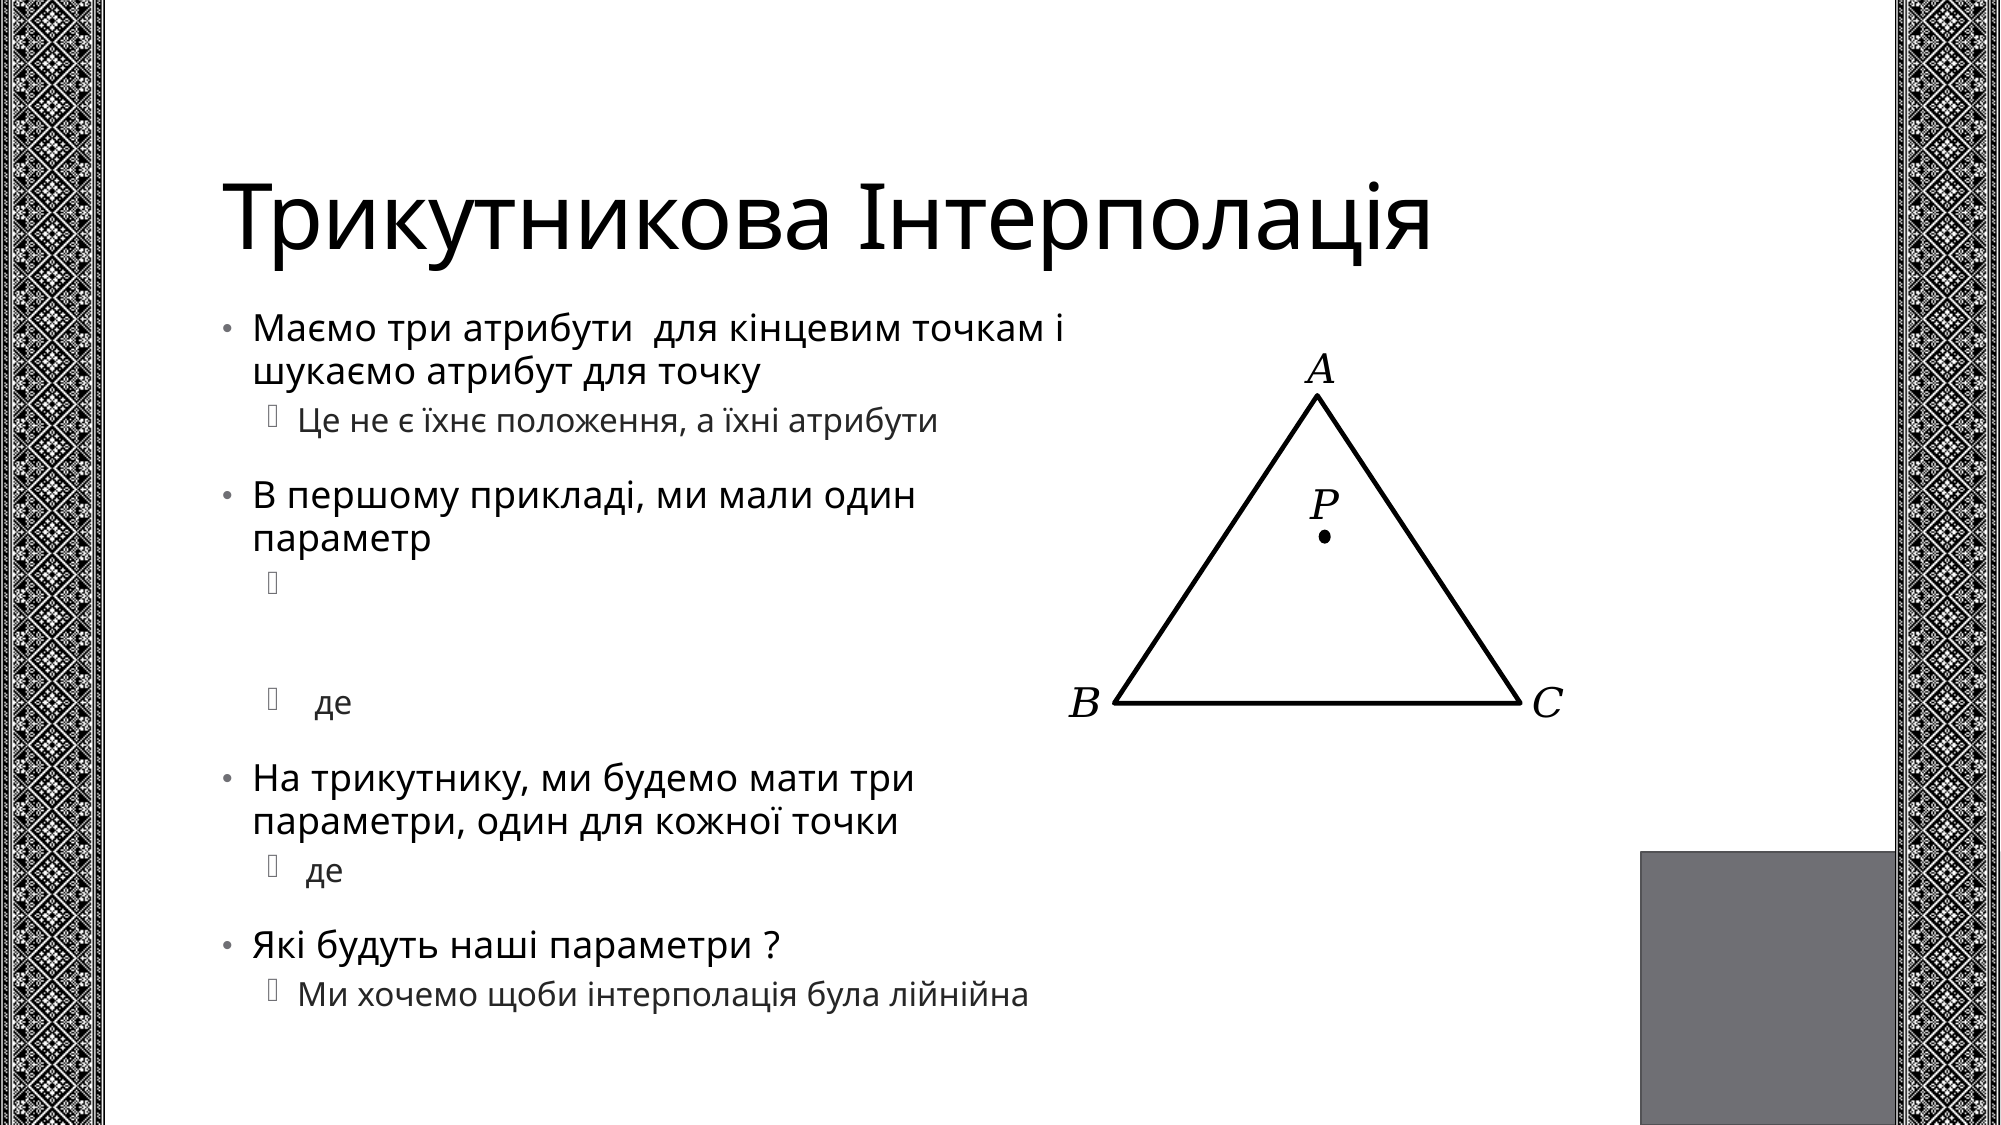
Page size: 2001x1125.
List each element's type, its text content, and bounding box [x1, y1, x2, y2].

text_box [1318, 529, 1331, 544]
title Трикутникова Інтерполація [206, 60, 1797, 278]
picture [1895, 0, 2000, 1125]
picture [0, 0, 105, 1125]
text_box [1113, 394, 1522, 705]
